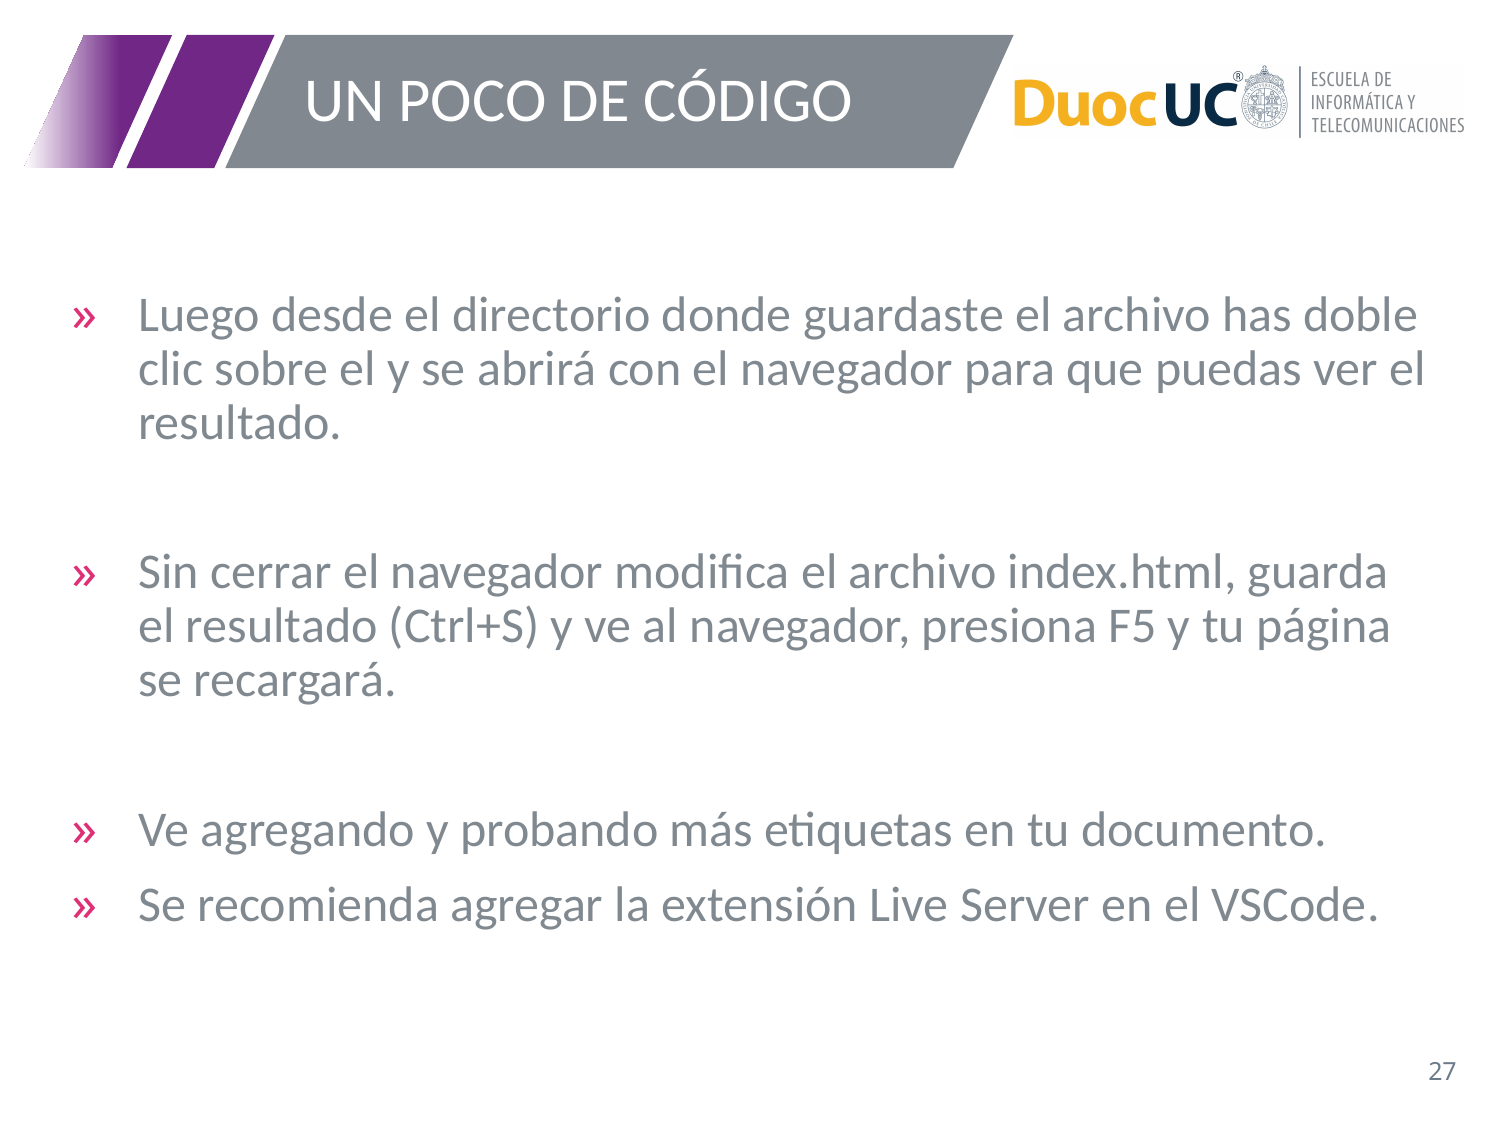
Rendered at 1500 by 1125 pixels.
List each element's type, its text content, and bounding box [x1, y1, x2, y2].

title UN POCO DE CÓDIGO [289, 34, 993, 169]
picture [1013, 63, 1465, 140]
list Luego desde el directorio donde guardaste el archivo has doble clic sobre el y se abrirá con el navegador para que puedas ver el resultado. Sin cerrar el navegador modifica el archivo index.html, guarda el resultado (Ctrl+S) y ve al navegador, presiona F5 y tu página se recargará. Ve agregando y probando más etiquetas en tu documento. Se recomienda agregar la extensión Live Server en el VSCode. [48, 199, 1452, 1043]
